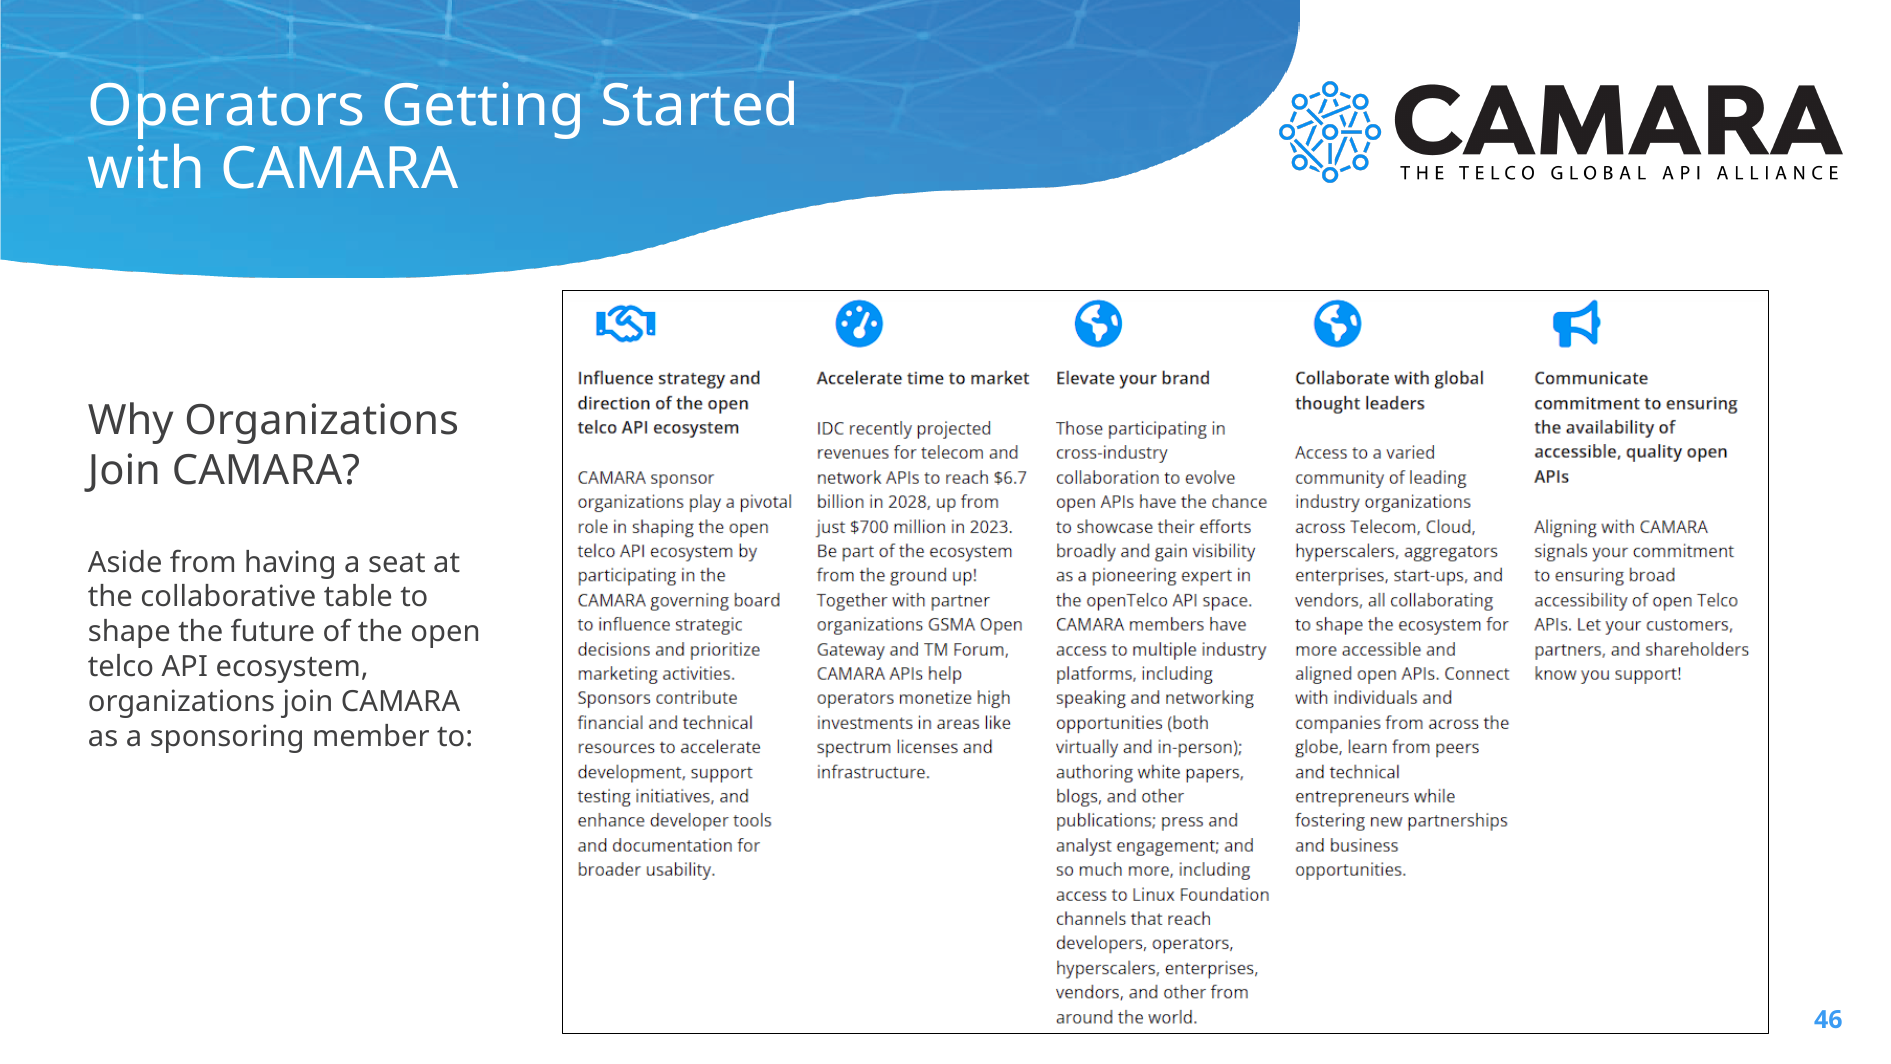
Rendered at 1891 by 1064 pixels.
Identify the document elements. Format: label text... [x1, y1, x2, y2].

picture [561, 290, 1769, 1034]
picture [0, 0, 1300, 278]
text_box Why Organizations Join CAMARA? Aside from having a seat at the collaborative table to shape the future of the open telco API ecosystem, organizations join CAMARA as a sponsoring member to: [72, 385, 497, 761]
title Operators Getting Started with CAMARA [72, 67, 1869, 197]
